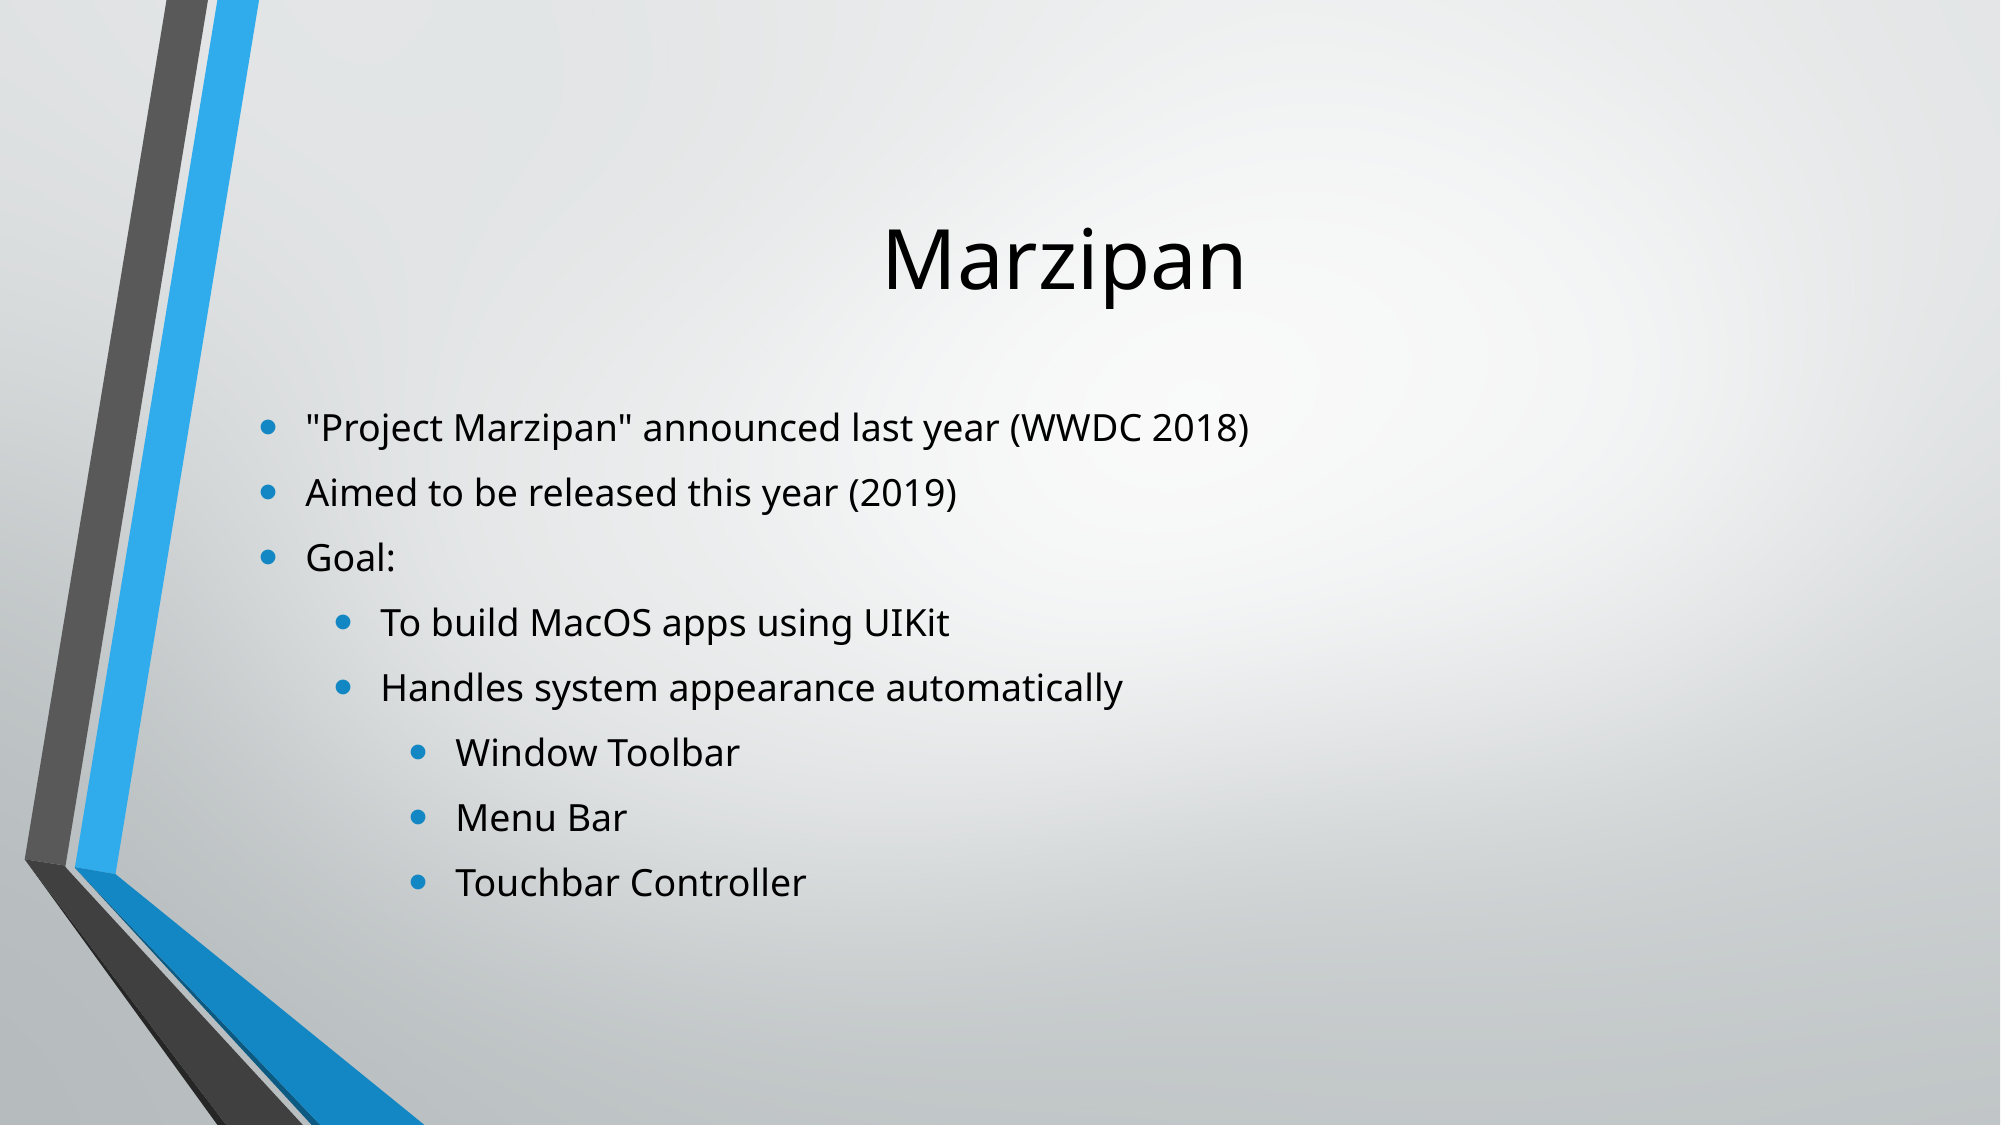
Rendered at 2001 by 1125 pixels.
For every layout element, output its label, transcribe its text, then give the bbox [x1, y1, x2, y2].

list "Project Marzipan" announced last year (WWDC 2018) Aimed to be released this year (2019) Goal: To build MacOS apps using UIKit Handles system appearance automatically Window Toolbar Menu Bar Touchbar Controller [243, 363, 1887, 945]
title Marzipan [243, 112, 1887, 363]
